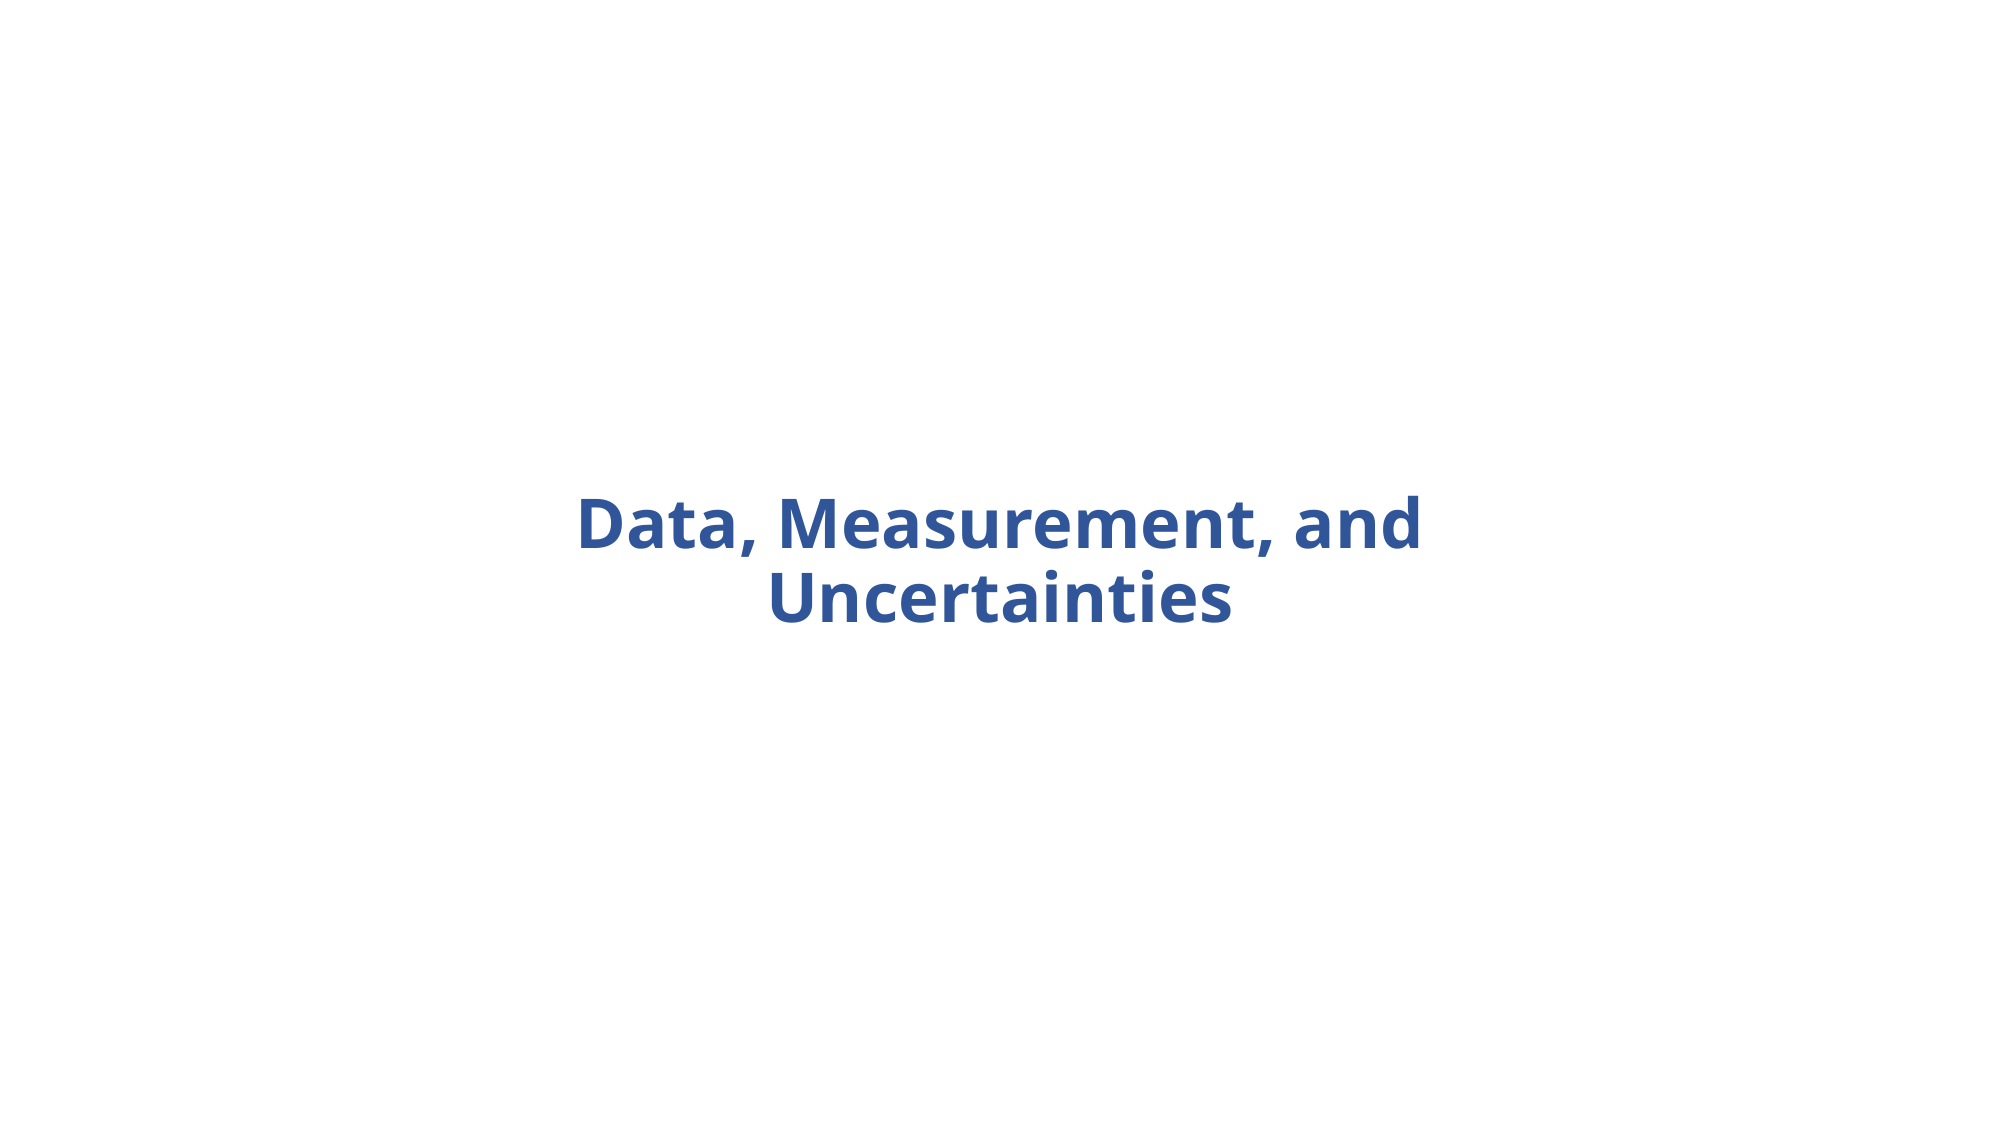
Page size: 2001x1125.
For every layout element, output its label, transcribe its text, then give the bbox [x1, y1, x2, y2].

title Data, Measurement, and Uncertainties [406, 480, 1594, 645]
